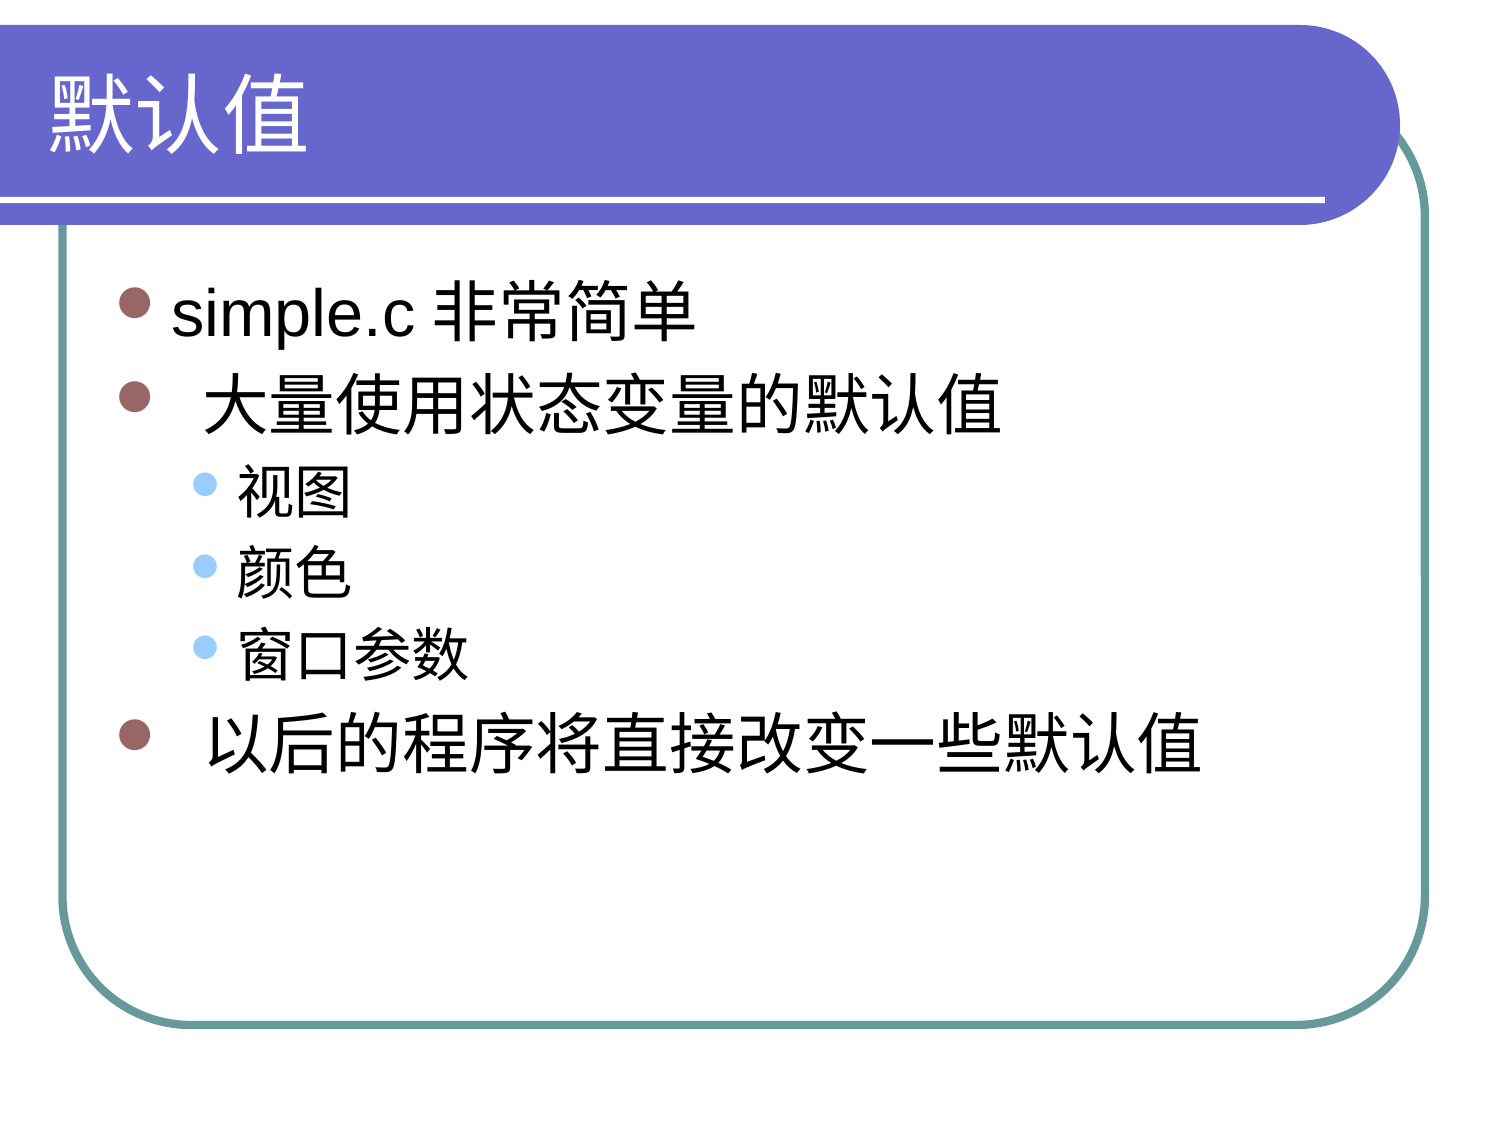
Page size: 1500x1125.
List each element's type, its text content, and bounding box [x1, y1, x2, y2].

list simple.c非常简单 大量使用状态变量的默认值 视图 颜色 窗口参数 以后的程序将直接改变一些默认值 [99, 262, 1401, 988]
title 默认值 [31, 37, 1348, 188]
